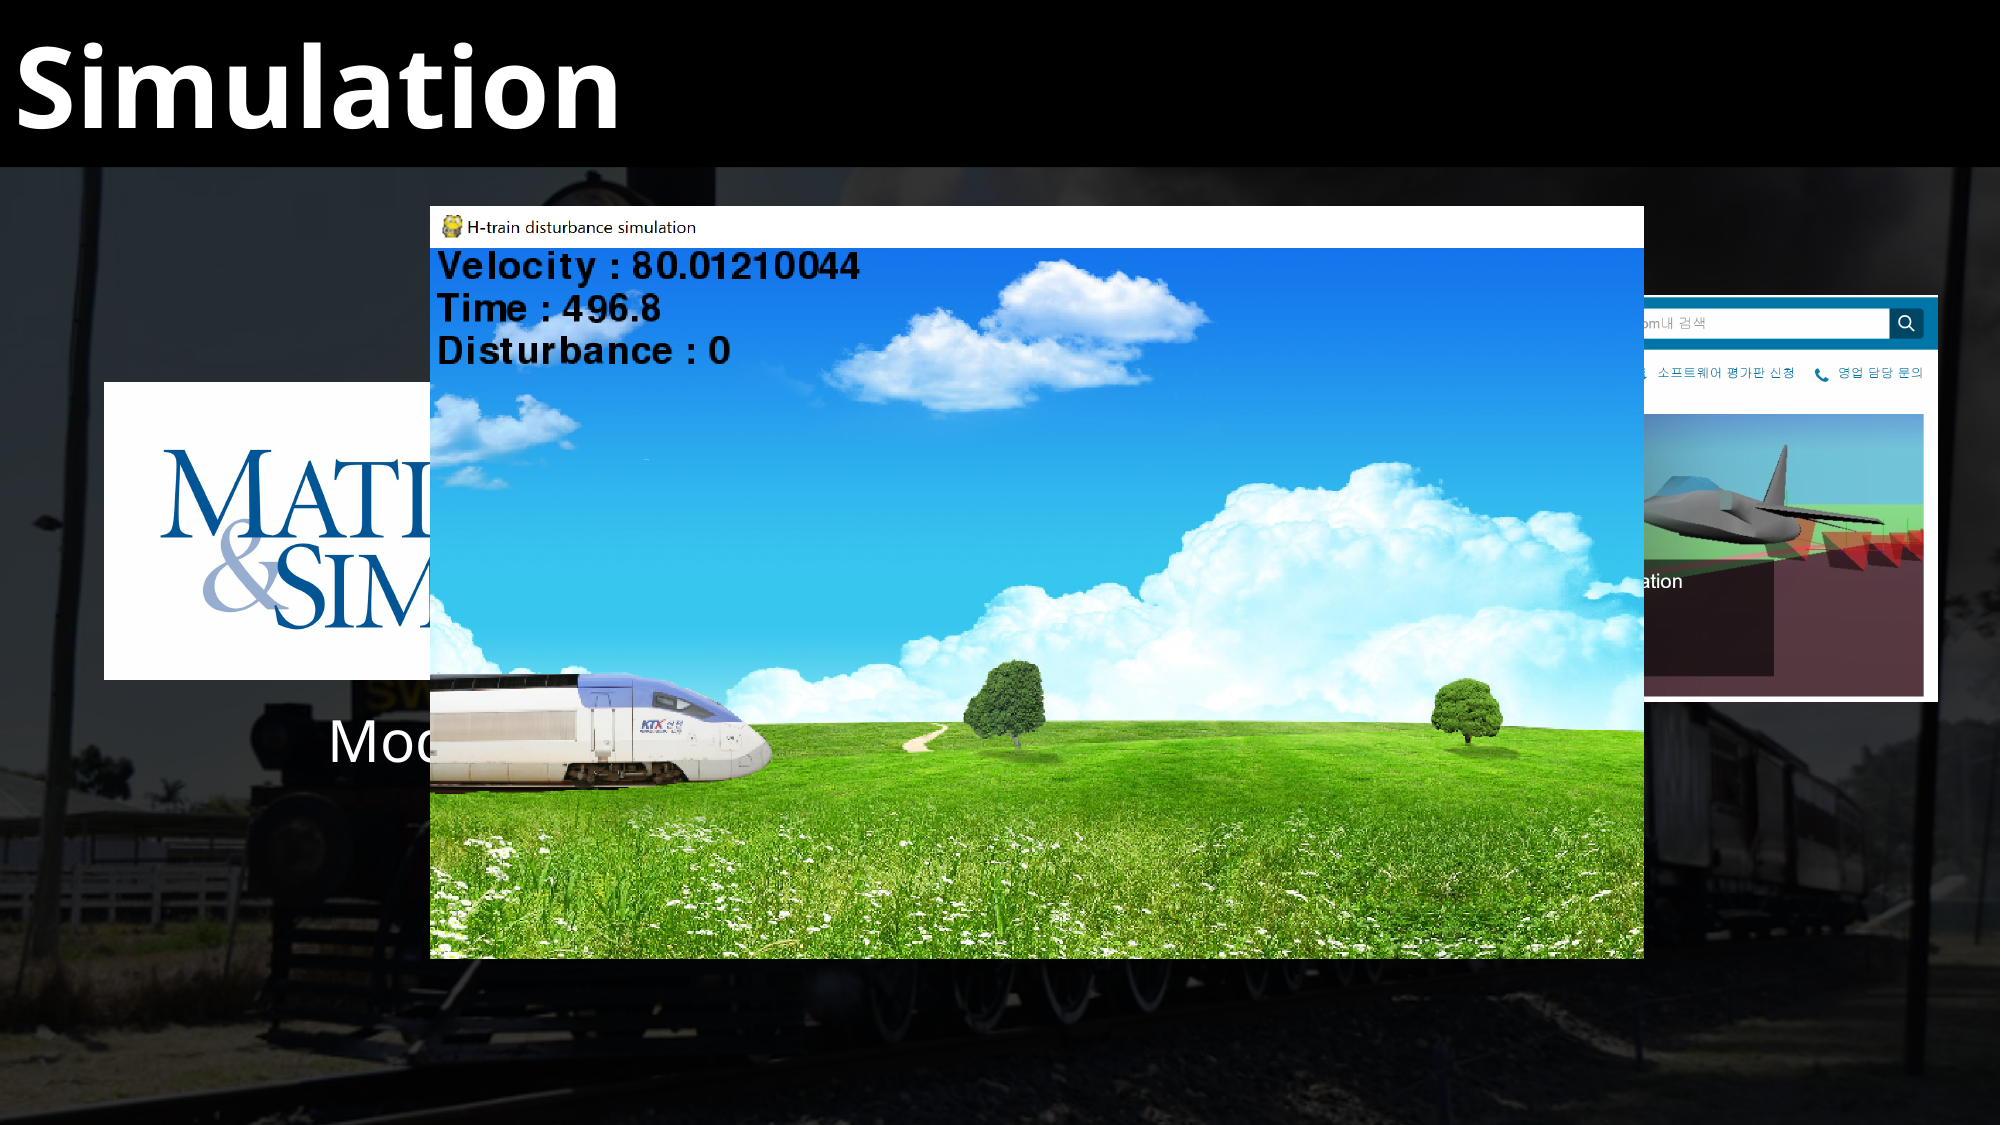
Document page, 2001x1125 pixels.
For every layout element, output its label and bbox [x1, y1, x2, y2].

picture [104, 206, 1938, 959]
text_box [0, 0, 2000, 1125]
